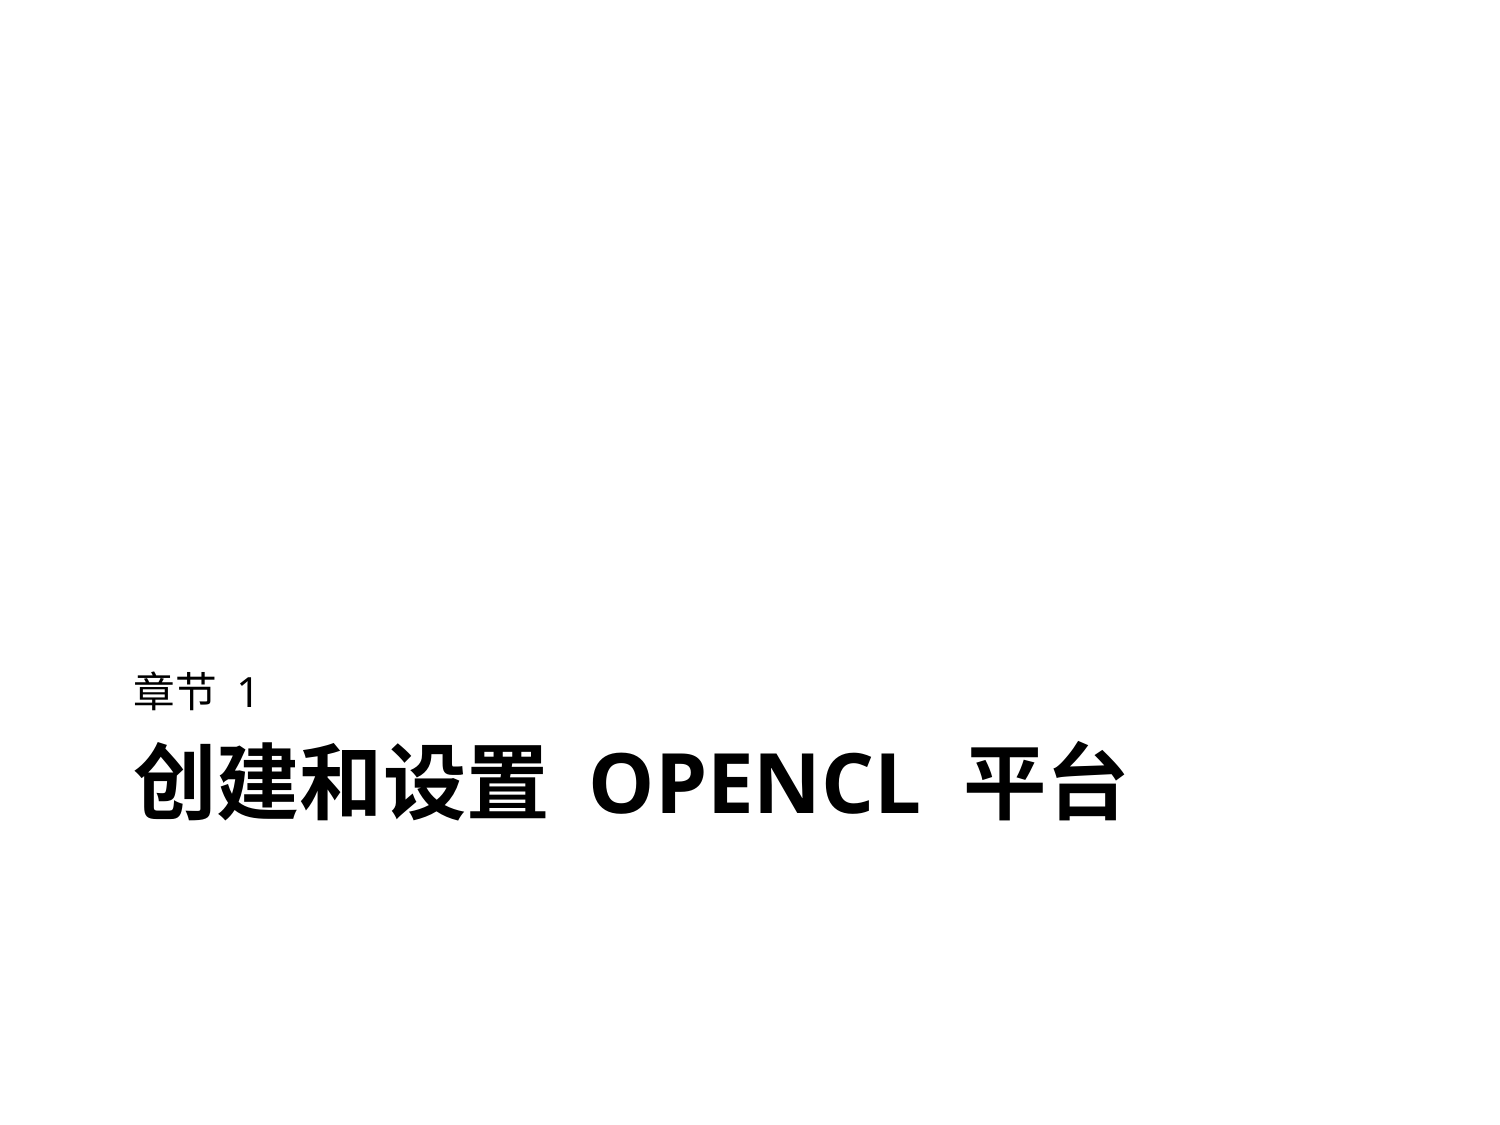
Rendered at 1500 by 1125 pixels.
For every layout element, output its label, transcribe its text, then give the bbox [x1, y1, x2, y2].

title 创建和设置 OpenCL 平台 [118, 723, 1394, 947]
list 章节 1 [118, 476, 1394, 723]
